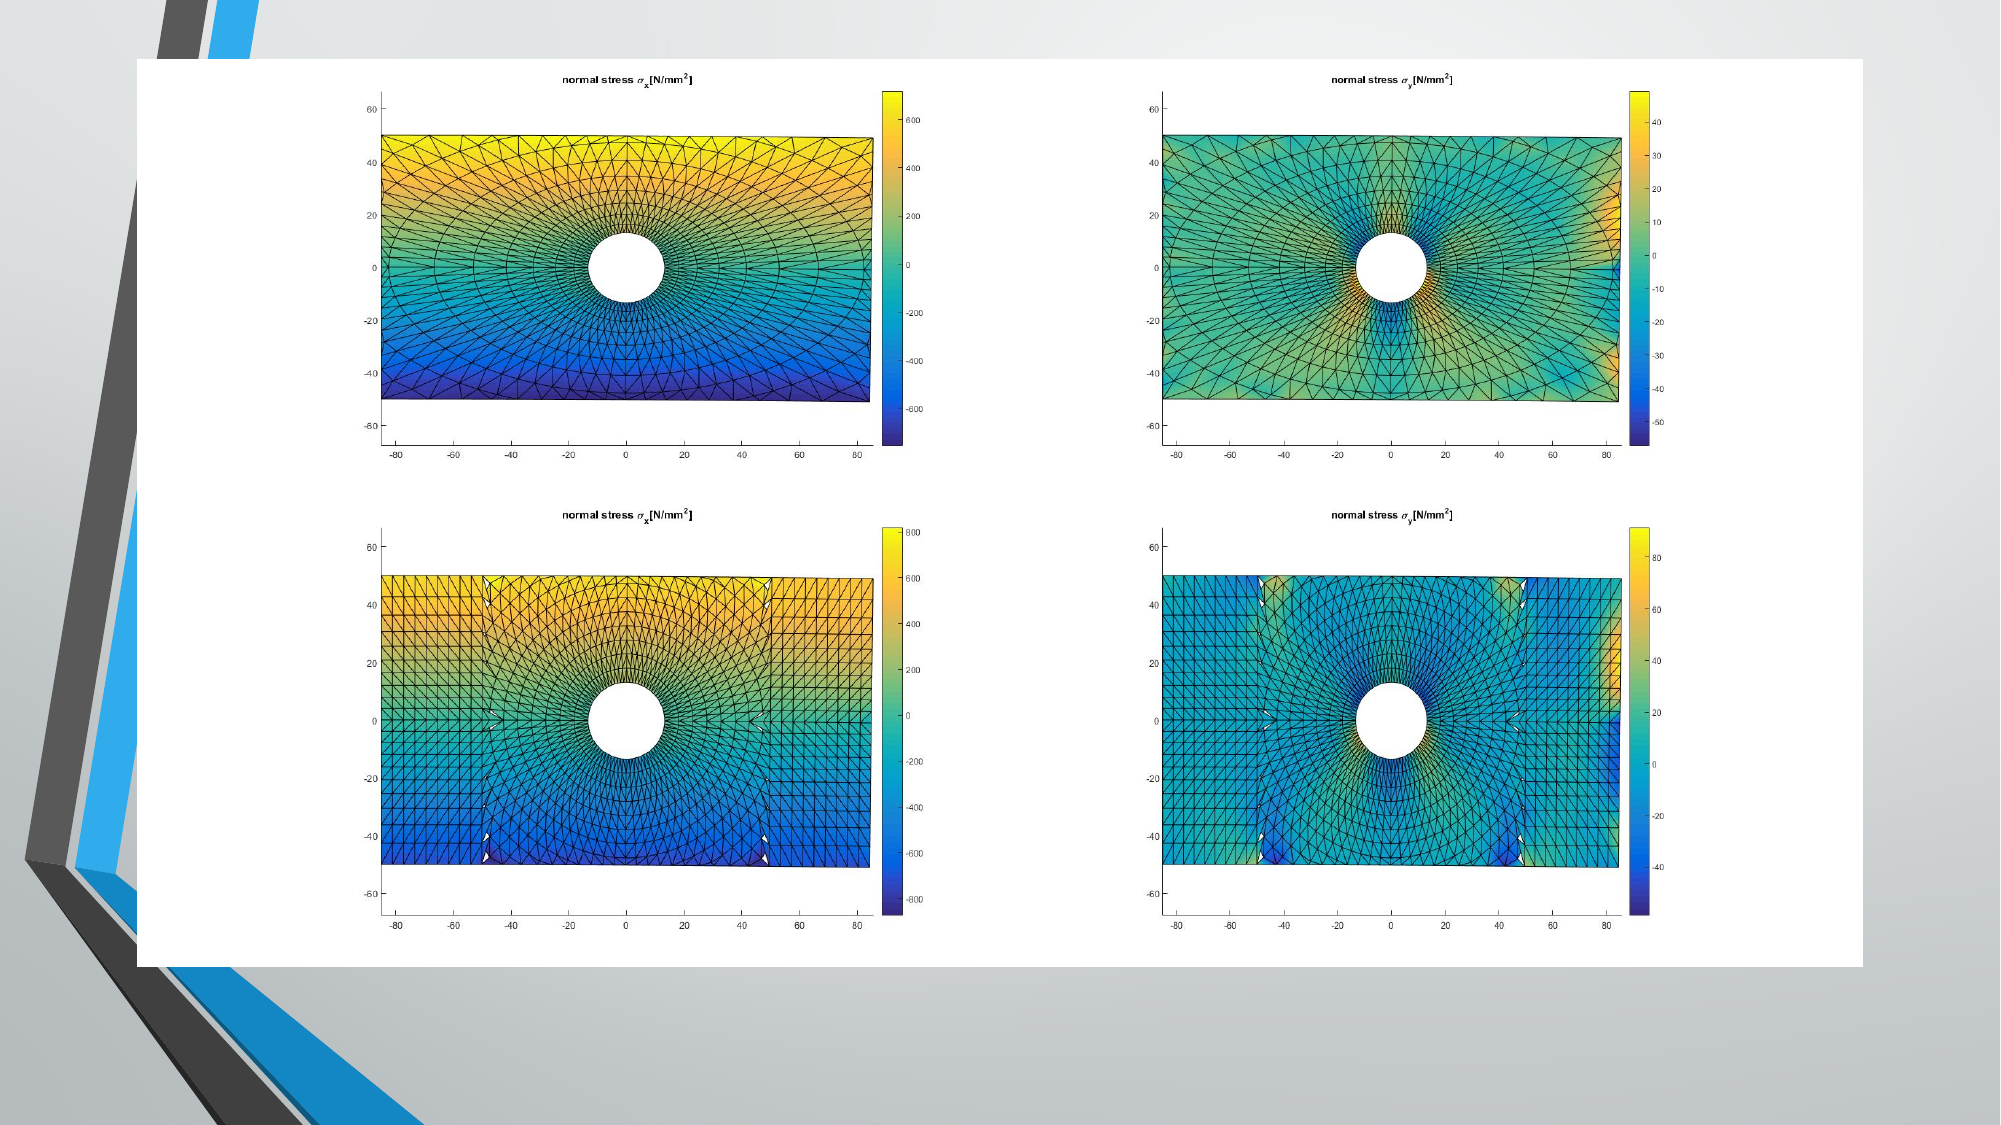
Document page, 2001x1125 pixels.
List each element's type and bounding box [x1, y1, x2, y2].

picture [137, 59, 1863, 967]
list [137, 59, 935, 492]
